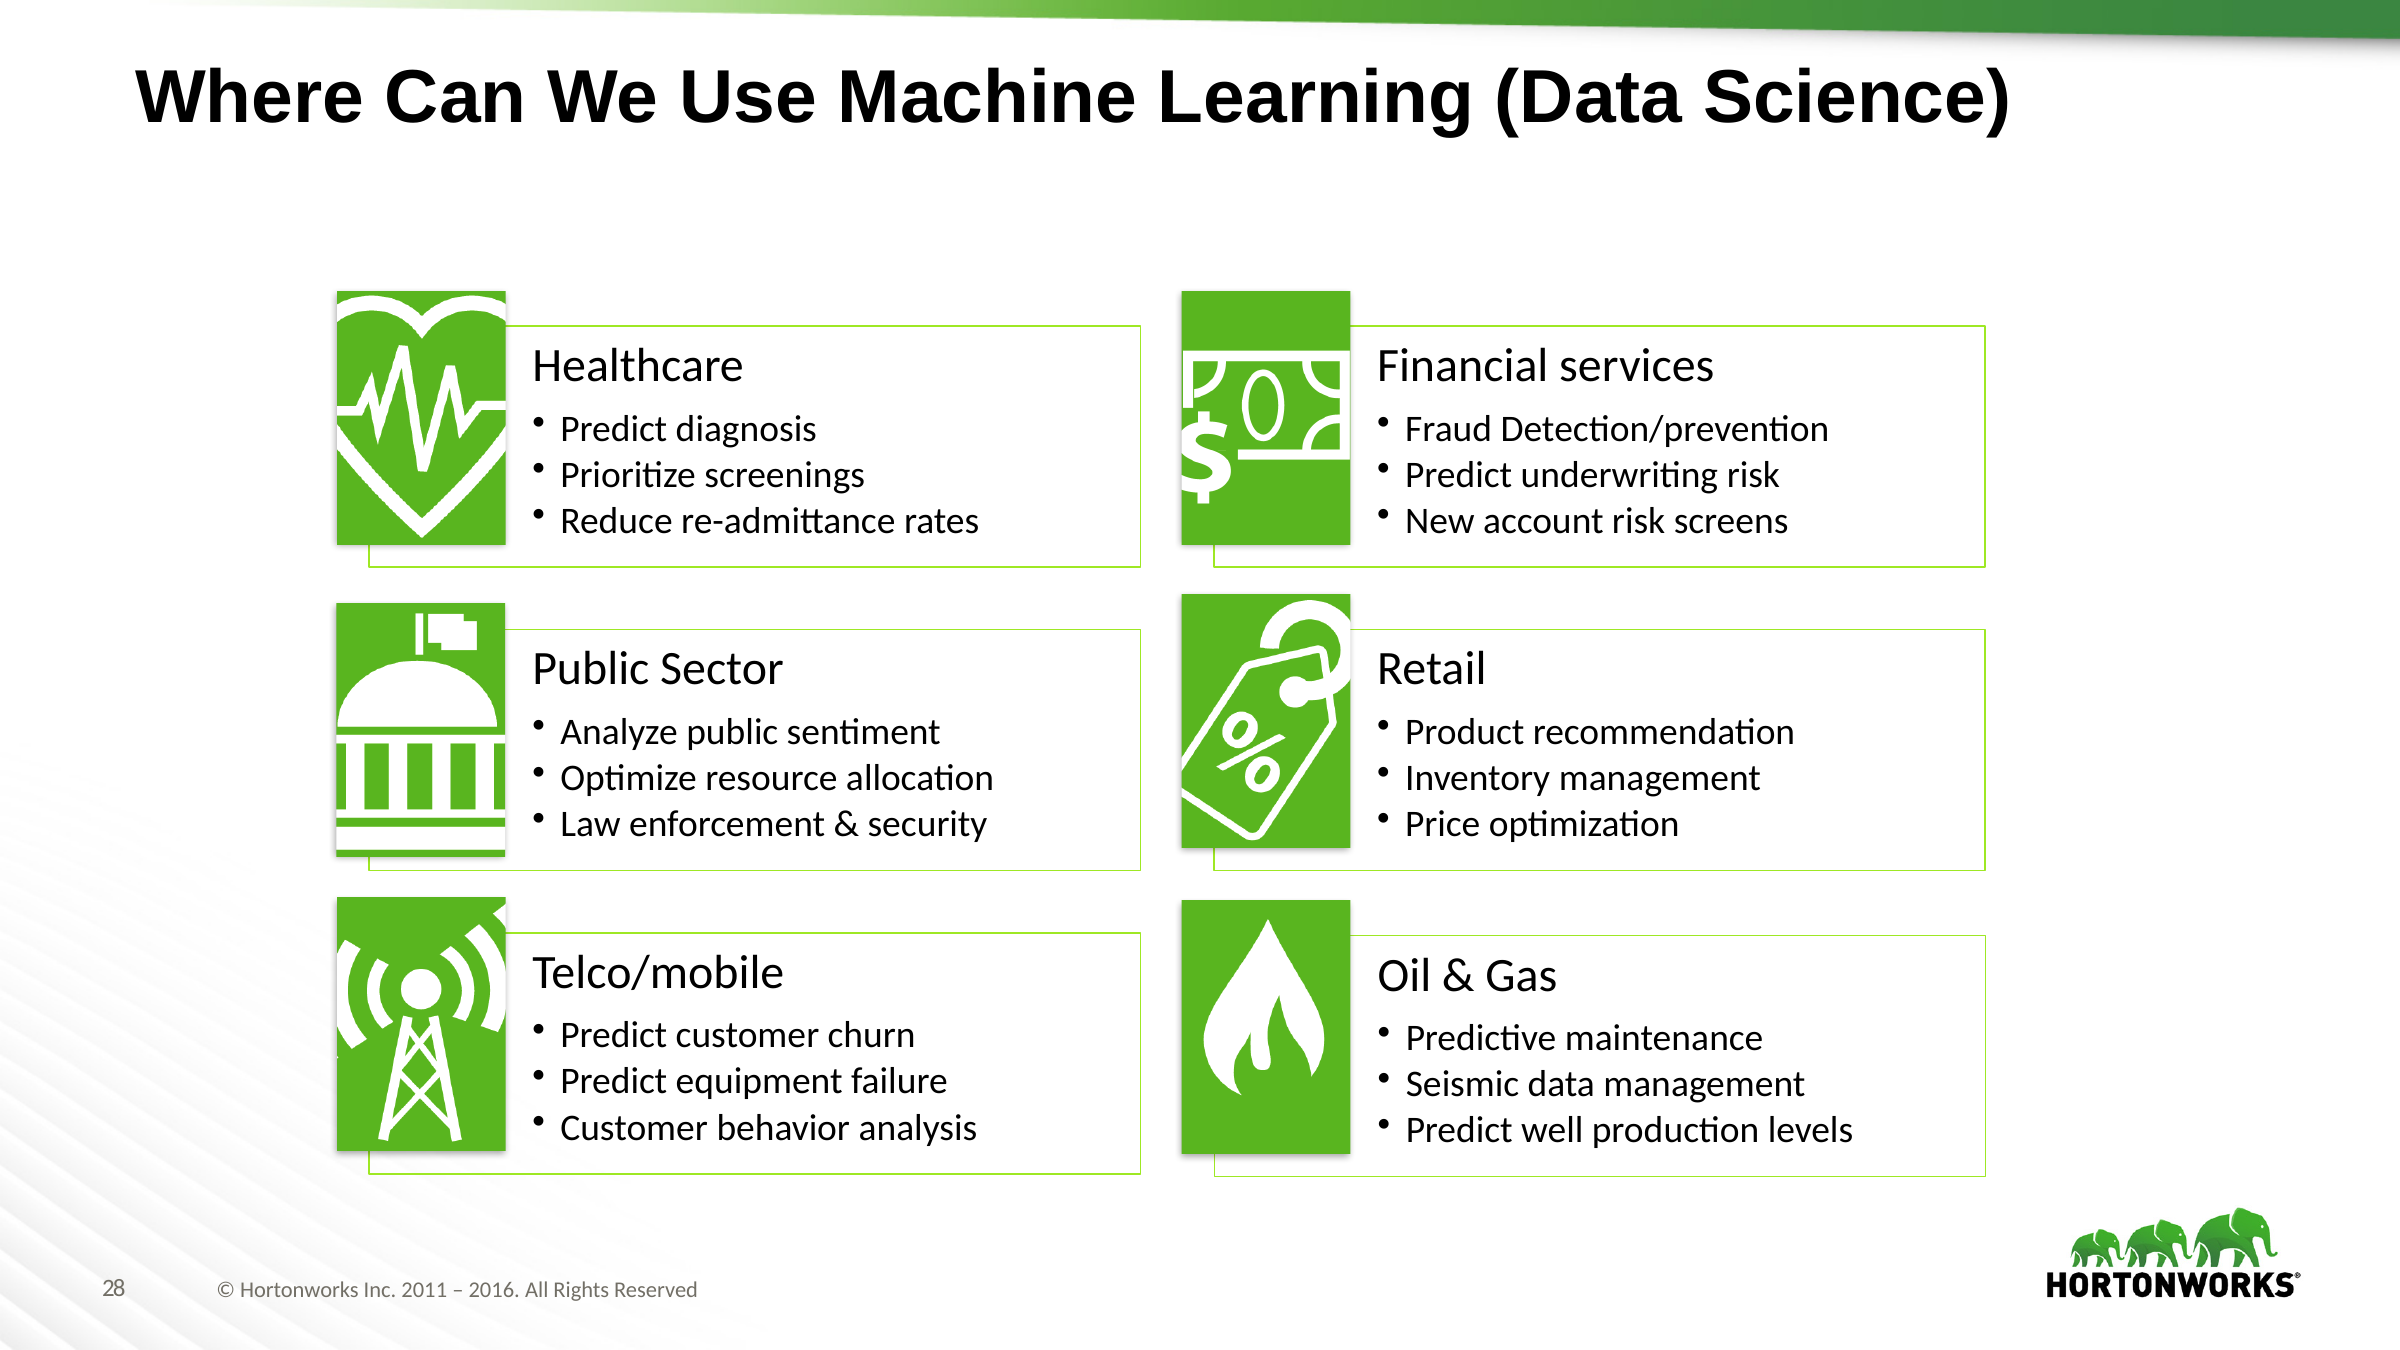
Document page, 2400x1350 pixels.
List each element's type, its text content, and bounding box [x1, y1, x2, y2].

picture [0, 0, 2400, 1350]
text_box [272, 277, 2050, 1188]
title Where Can We Use Machine Learning (Data Science) [120, 0, 2281, 200]
